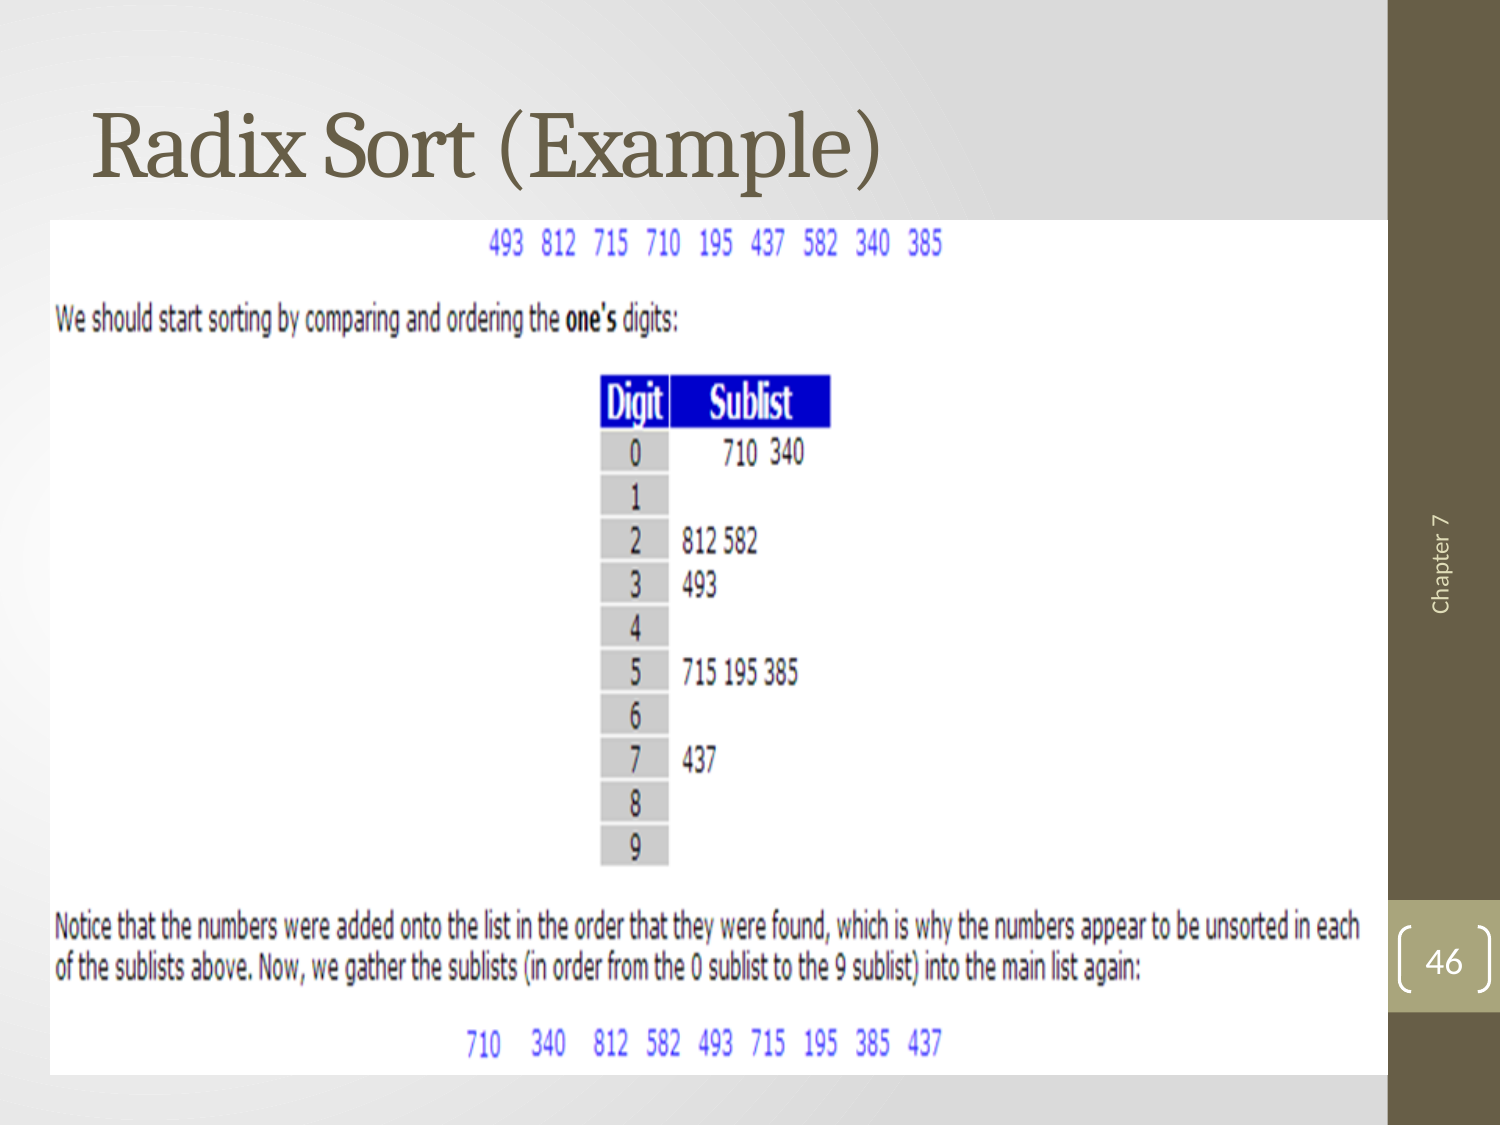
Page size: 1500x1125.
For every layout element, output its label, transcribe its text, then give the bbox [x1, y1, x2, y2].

picture [49, 219, 1388, 1076]
footer Chapter 7 [1408, 500, 1469, 889]
title Radix Sort (Example) [75, 45, 1325, 212]
slide_number 46 [1399, 925, 1492, 994]
